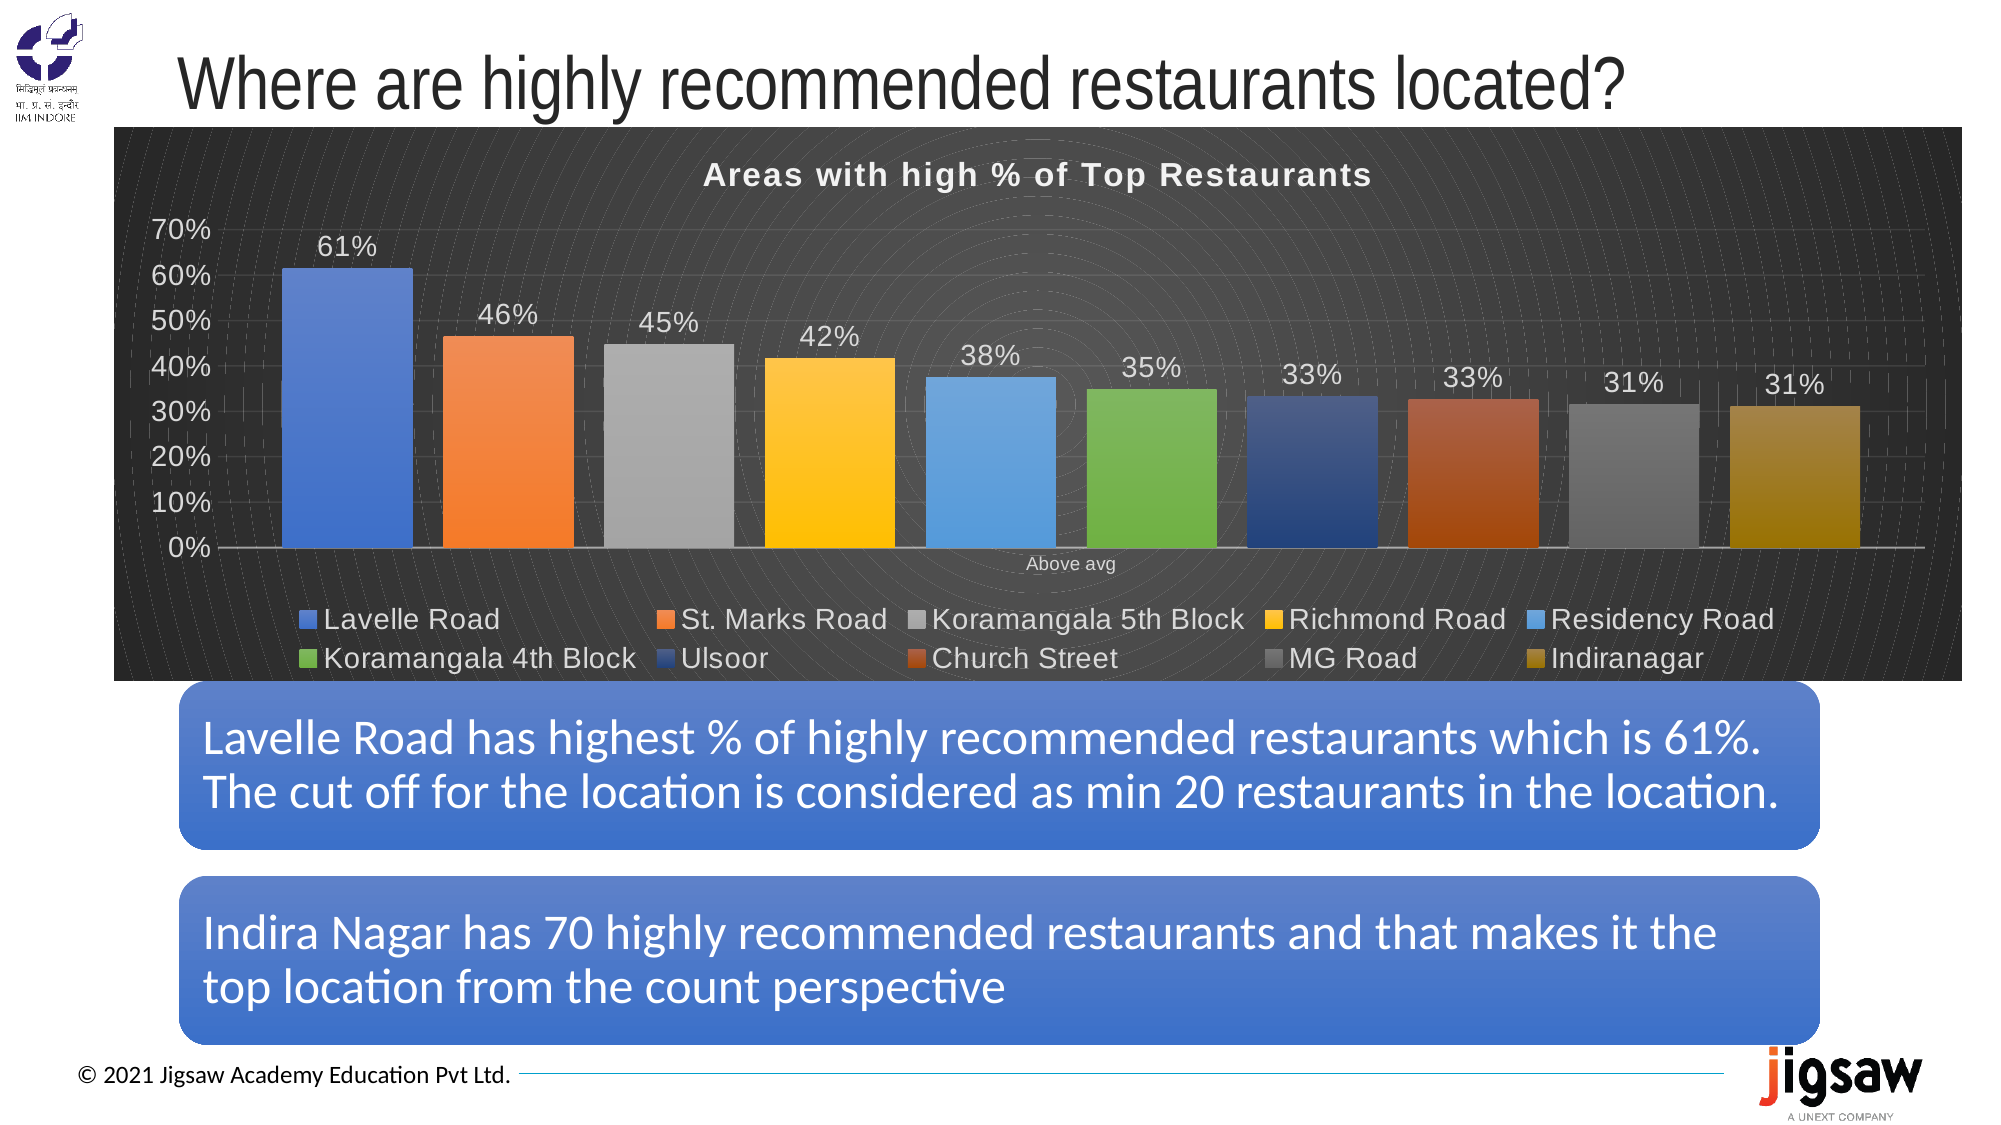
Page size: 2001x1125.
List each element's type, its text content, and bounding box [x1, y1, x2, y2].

picture [14, 12, 83, 122]
picture [1753, 1042, 1928, 1125]
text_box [178, 692, 1821, 1045]
title Where are highly recommended restaurants located? [162, 26, 2000, 144]
chart [113, 126, 1963, 682]
